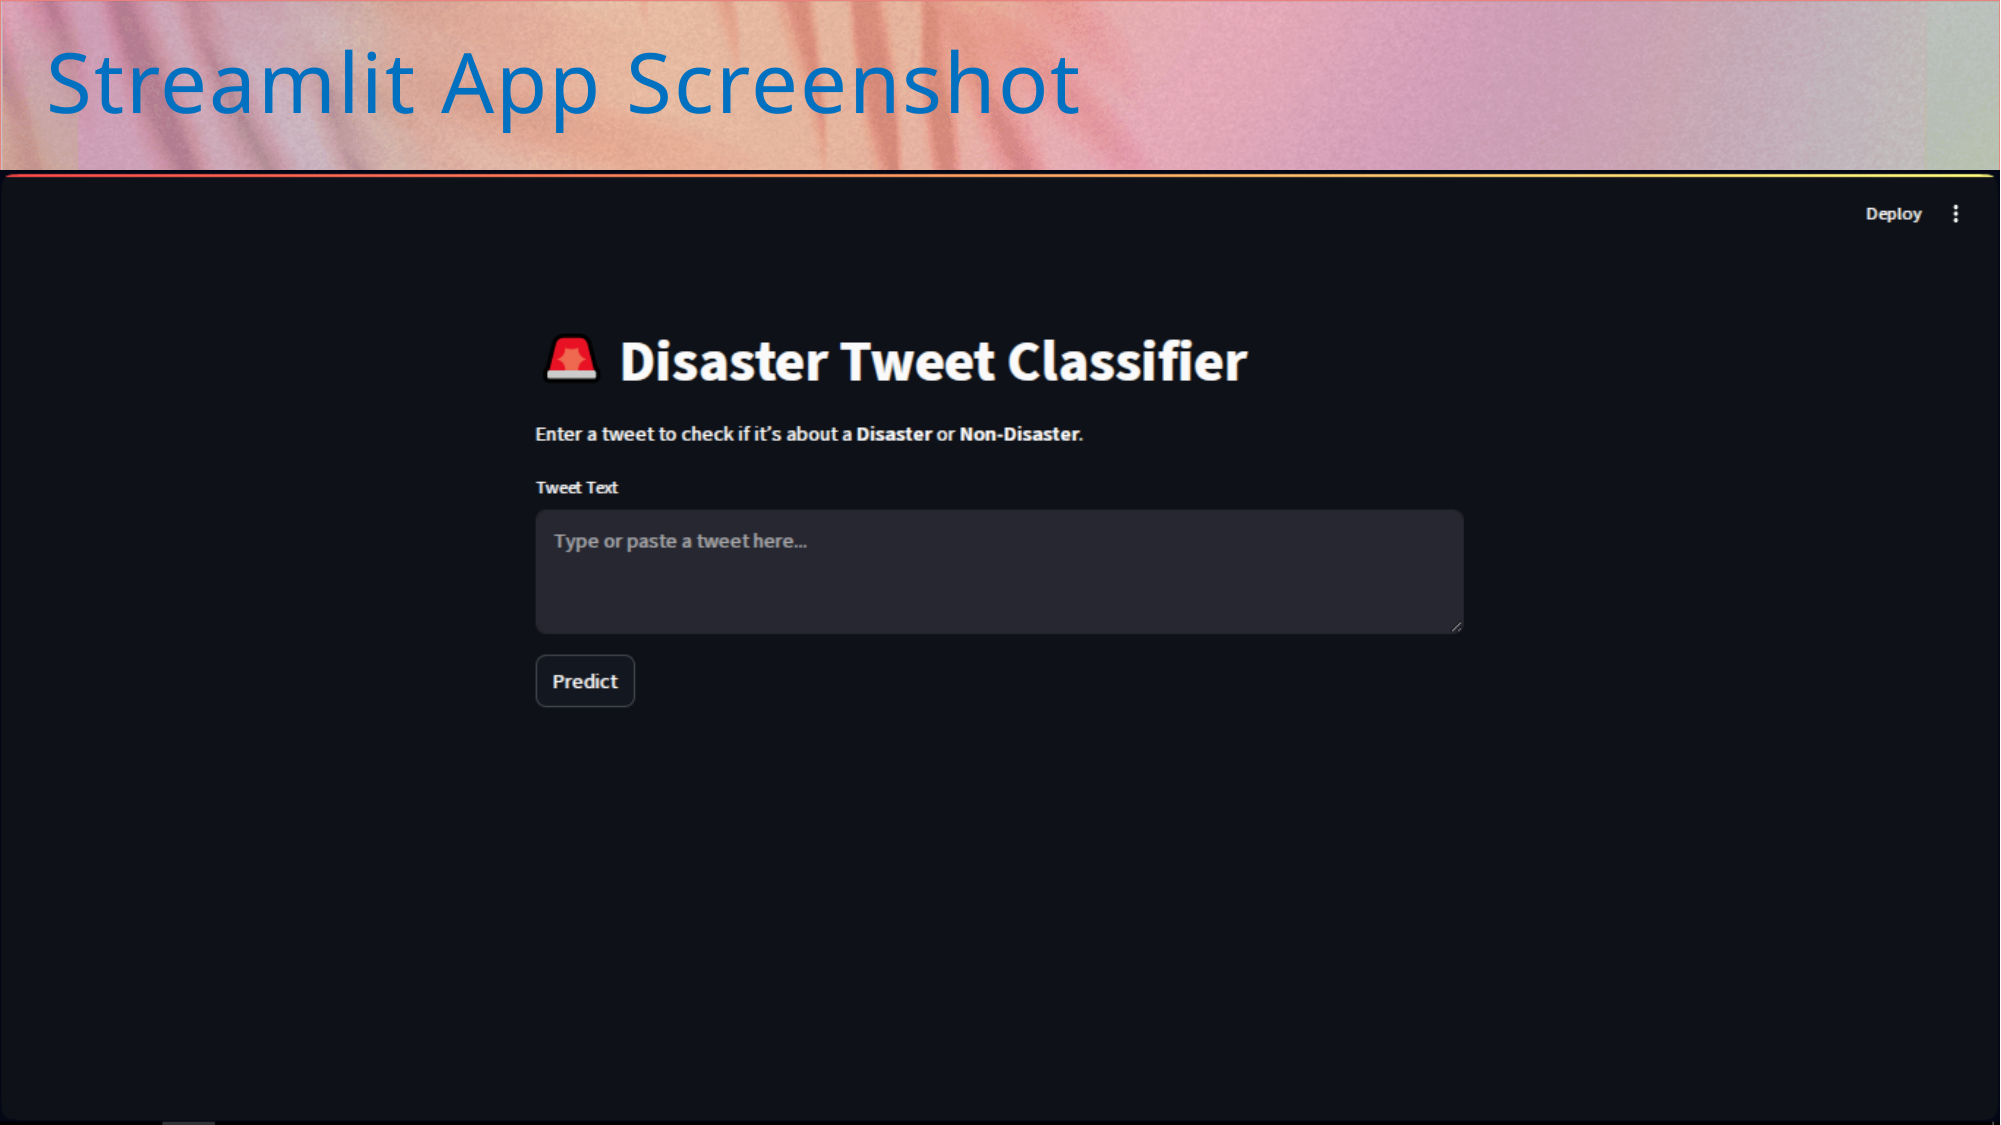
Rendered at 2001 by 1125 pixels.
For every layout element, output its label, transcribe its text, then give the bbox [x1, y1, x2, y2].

picture [0, 0, 2000, 1125]
text_box Streamlit App Screenshot [31, 22, 1737, 138]
